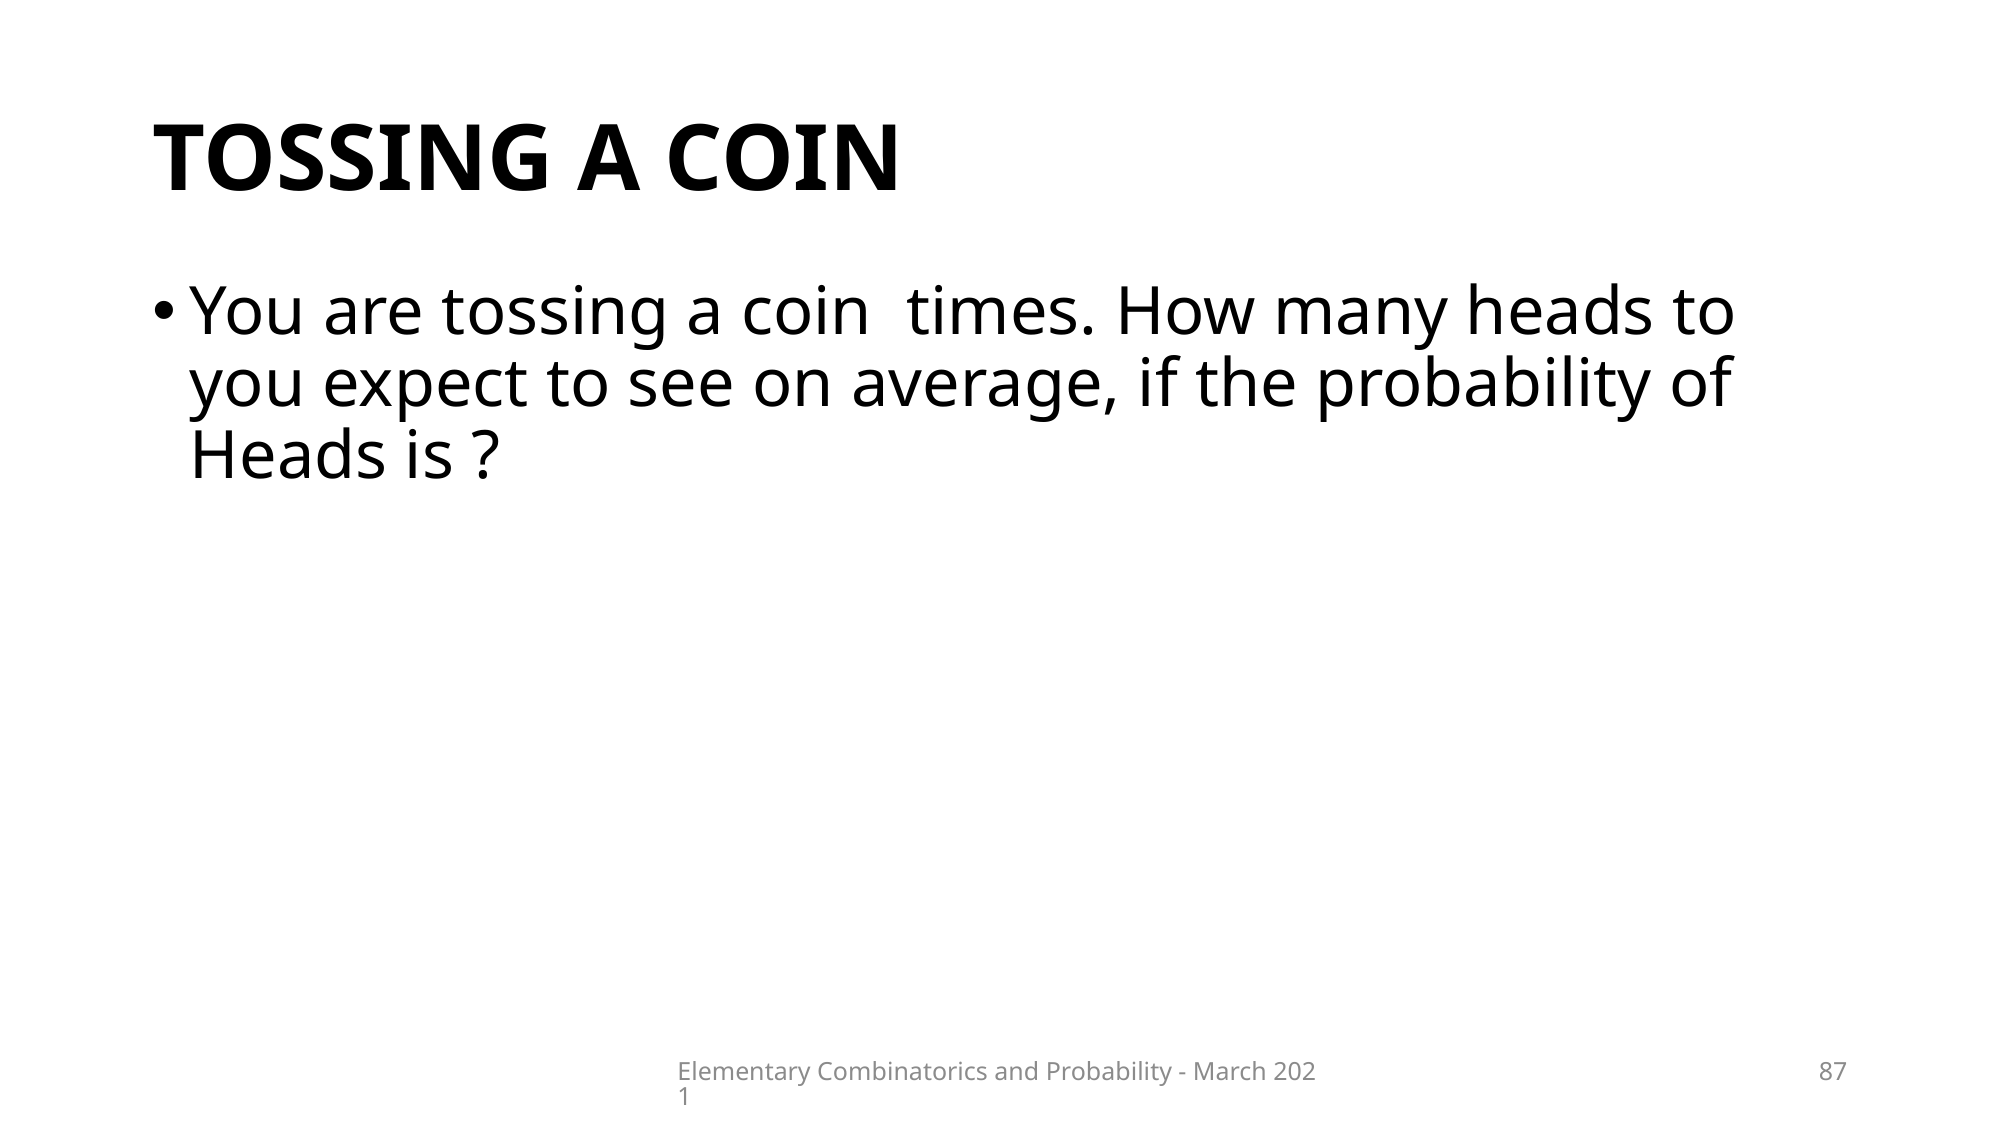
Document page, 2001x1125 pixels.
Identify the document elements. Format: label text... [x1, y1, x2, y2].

title Tossing a coin [137, 52, 1863, 270]
slide_number 87 [1412, 1042, 1863, 1103]
footer Elementary Combinatorics and Probability - March 2021 [662, 1042, 1338, 1103]
